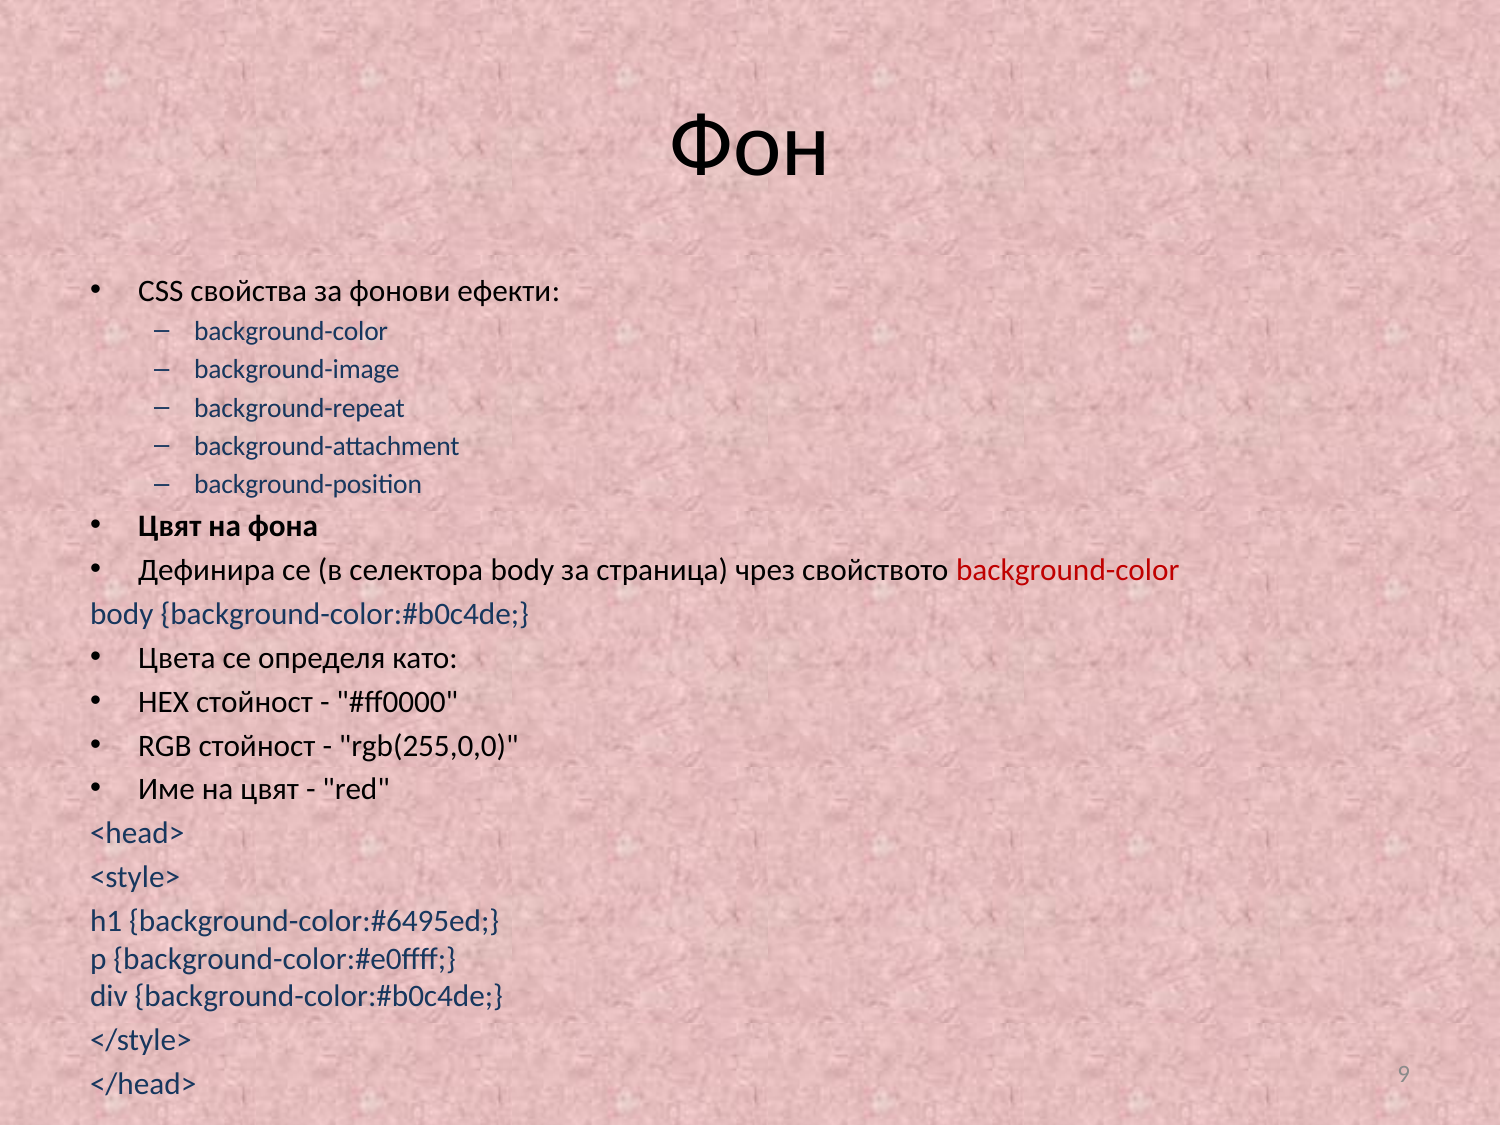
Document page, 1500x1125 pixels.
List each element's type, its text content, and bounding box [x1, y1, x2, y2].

picture [0, 0, 1500, 1125]
list CSS свойства за фонови ефекти: background-color background-image background-repeat background-attachment background-position Цвят на фона Дефинира се (в селектора body за страница) чрез свойството background-color body {background-color:#b0c4de;} Цвета се определя като: HEX стойност - "#ff0000" RGB стойност - "rgb(255,0,0)" Име на цвят - "red" <head> <style> h1 {background-color:#6495ed;} p {background-color:#e0ffff;} div {background-color:#b0c4de;} </style> </head> [75, 262, 1500, 1125]
title Фон [75, 45, 1425, 233]
slide_number 9 [1074, 1042, 1425, 1103]
